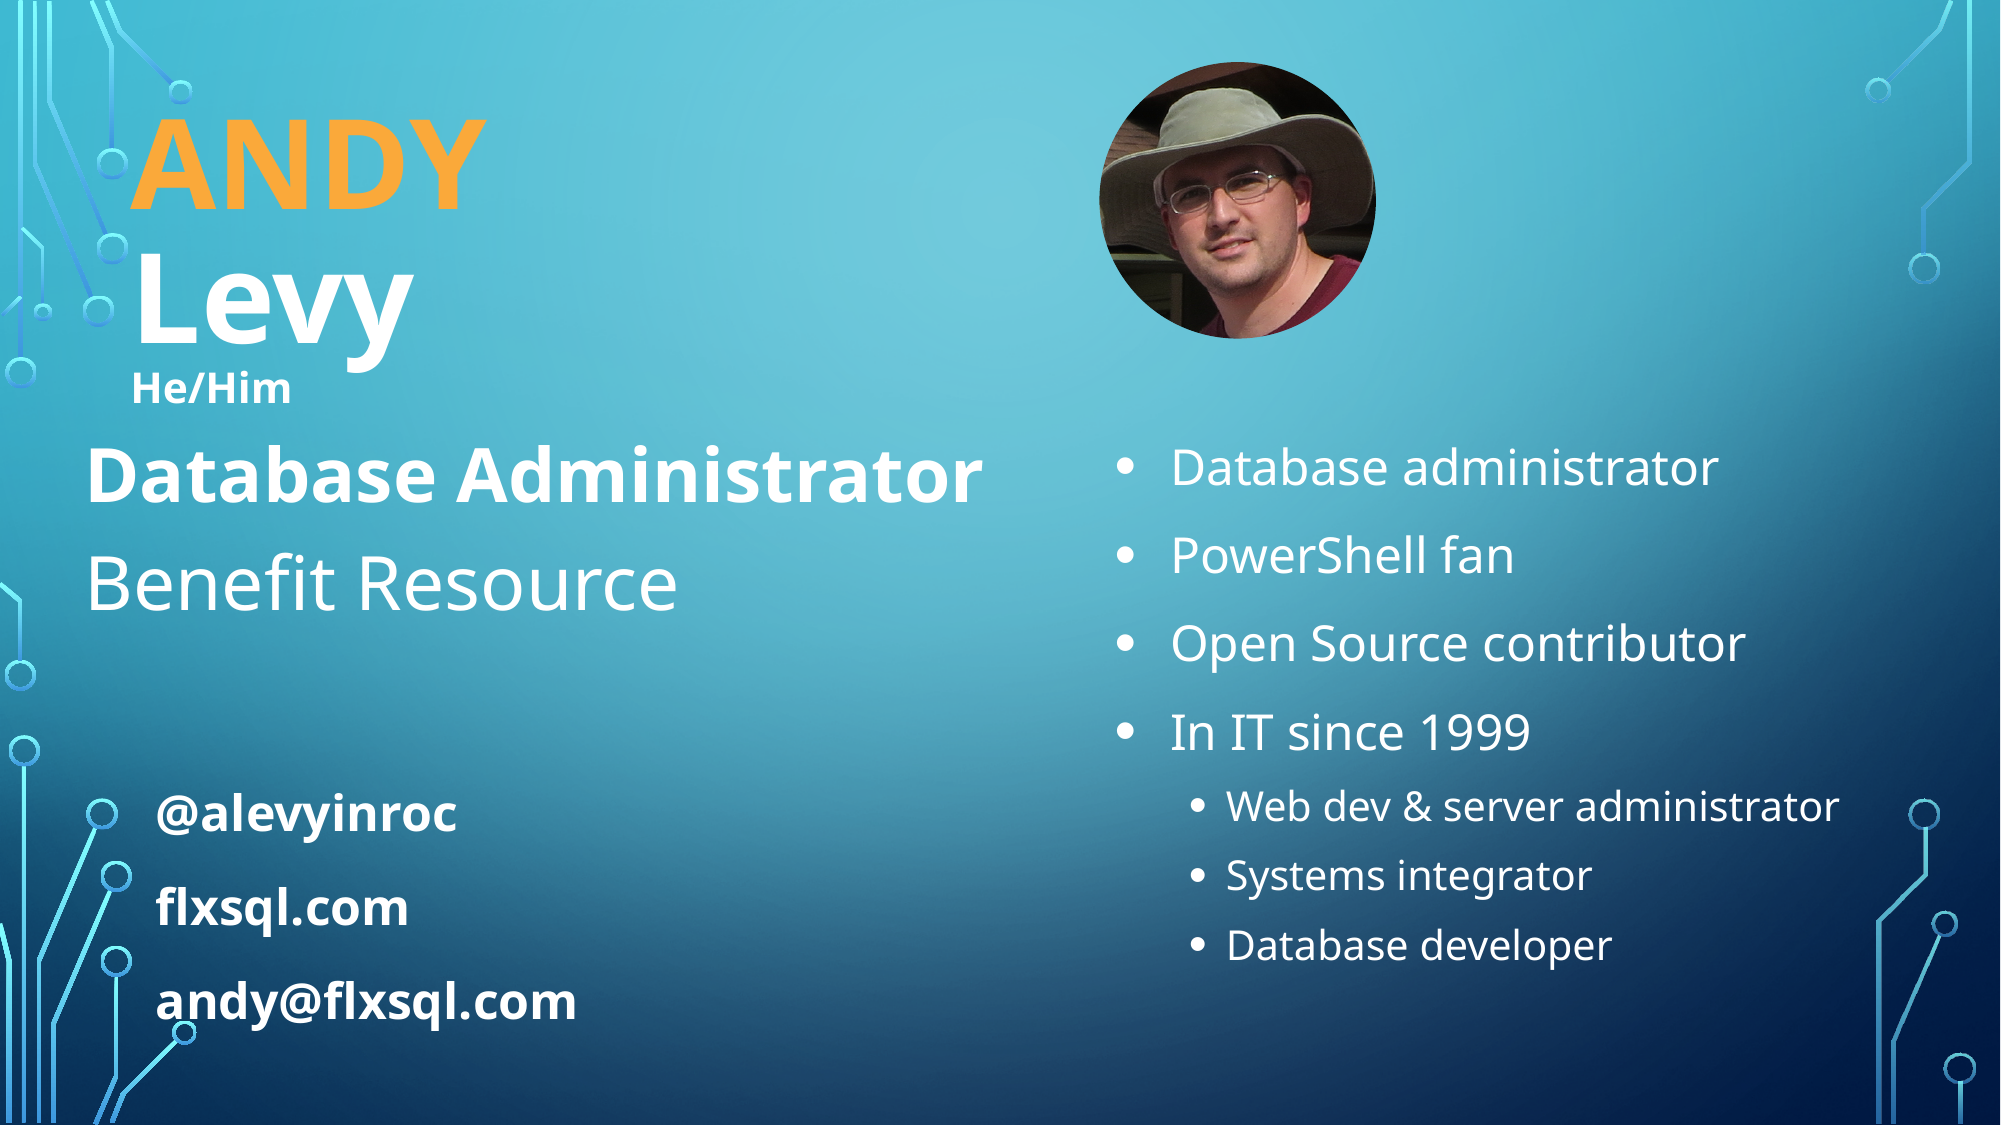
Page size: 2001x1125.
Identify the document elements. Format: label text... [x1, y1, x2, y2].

list He/Him [115, 353, 1106, 420]
list Database administrator PowerShell fan Open Source contributor In IT since 1999 Web dev & server administrator Systems integrator Database developer [1099, 420, 1931, 978]
list andy@flxsql.com [140, 953, 1060, 1045]
list Database Administrator [69, 420, 1060, 527]
list Levy [115, 227, 1123, 345]
list Benefit Resource [69, 528, 1060, 635]
picture [1099, 61, 1377, 339]
title Andy [115, 110, 1099, 227]
list flxsql.com [140, 860, 1060, 952]
list @alevyinroc [140, 766, 1060, 858]
